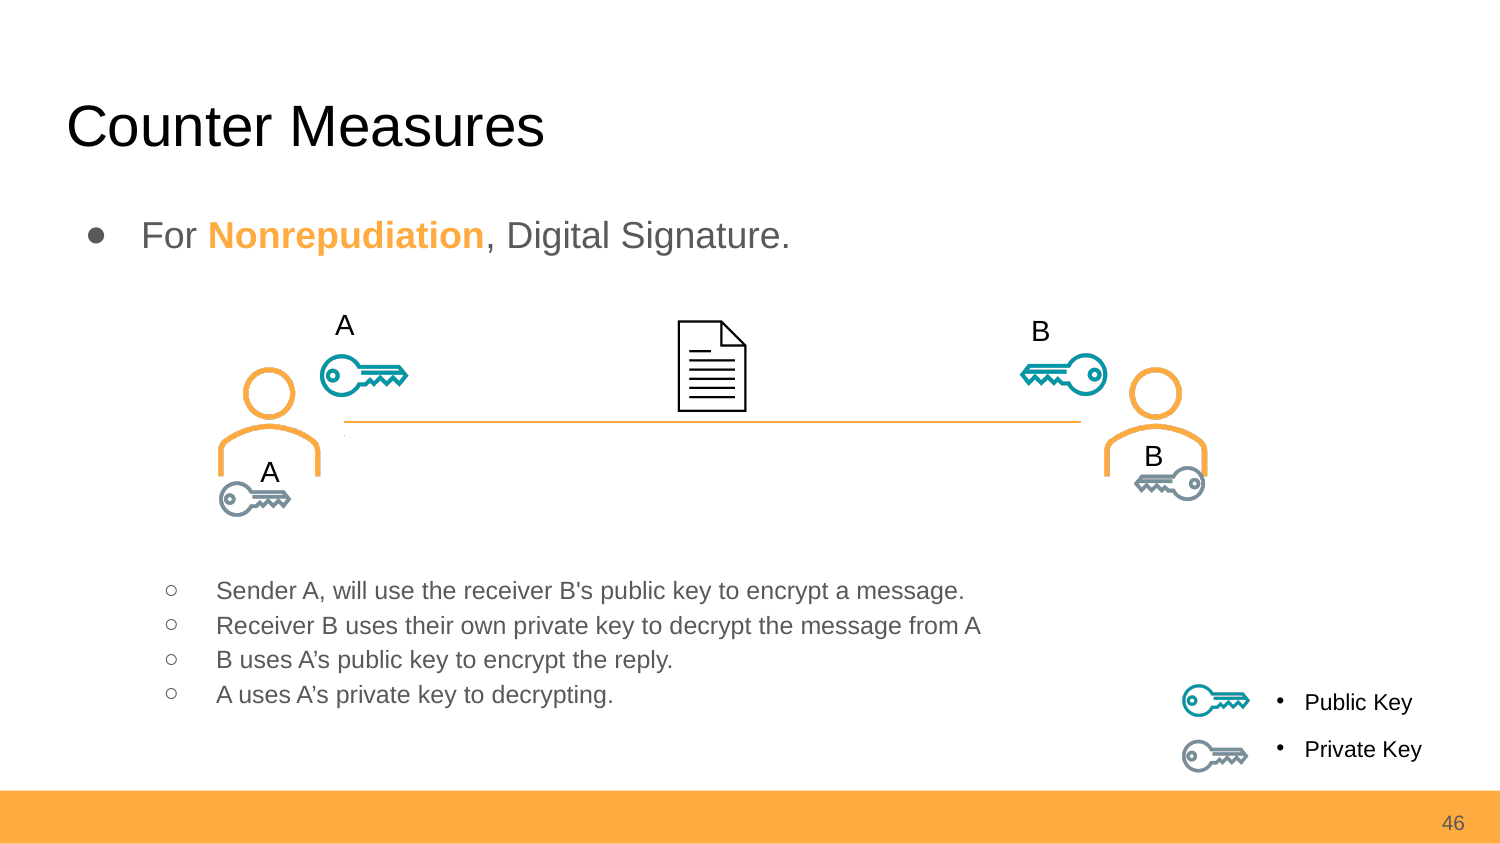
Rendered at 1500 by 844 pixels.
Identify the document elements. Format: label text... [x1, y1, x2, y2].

text_box B [1016, 305, 1066, 327]
picture [193, 329, 411, 537]
text_box Sender A, will use the receiver B's public key to encrypt a message. Receiver B uses their own private key to decrypt the message from A B uses A’s public key to encrypt the reply. A uses A’s private key to decrypting. [51, 525, 1449, 664]
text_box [1180, 665, 1462, 791]
list For Nonrepudiation, Digital Signature. [51, 189, 1449, 283]
title Counter Measures [51, 72, 1449, 167]
slide_number 46 [1389, 789, 1480, 844]
picture [1016, 327, 1232, 522]
text_box A [320, 298, 370, 327]
picture [657, 311, 768, 421]
